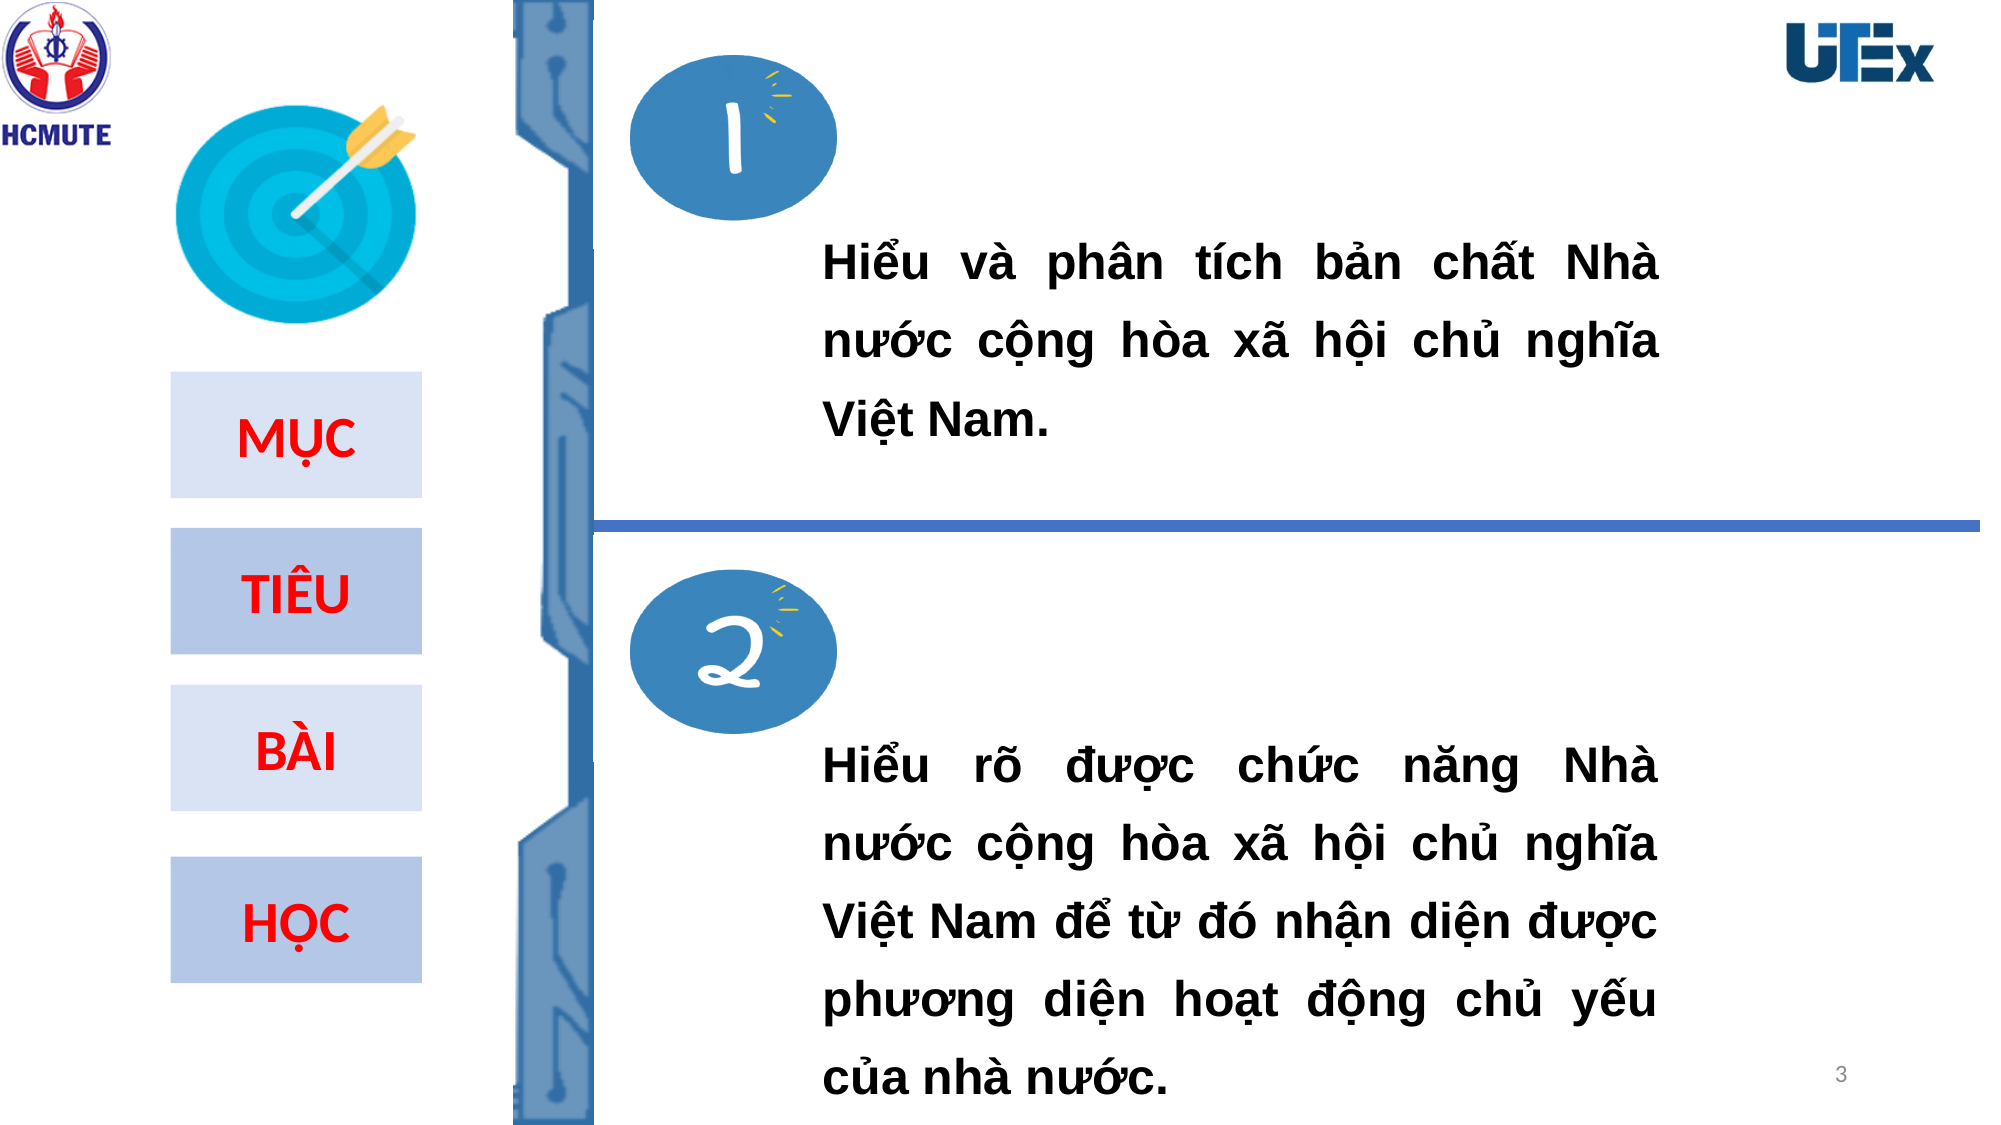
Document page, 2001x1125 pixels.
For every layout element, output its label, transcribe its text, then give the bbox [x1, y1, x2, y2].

picture [0, 0, 120, 149]
text_box [170, 371, 423, 499]
slide_number 3 [1412, 1042, 1863, 1103]
picture [1781, 20, 1947, 91]
picture [512, 0, 880, 1125]
text_box Hiểu và phân tích bản chất Nhà nước cộng hòa xã hội chủ nghĩa Việt Nam. [808, 204, 1675, 454]
picture [170, 100, 422, 329]
text_box [170, 527, 423, 655]
text_box TIÊU [170, 548, 422, 634]
text_box [170, 856, 423, 984]
text_box HỌC [170, 877, 422, 962]
text_box BÀI [170, 705, 422, 790]
text_box Hiểu rõ được chức năng Nhà nước cộng hòa xã hội chủ nghĩa Việt Nam để từ đó nhận diện được phương diện hoạt động chủ yếu của nhà nước. [808, 707, 1673, 1112]
text_box [170, 684, 423, 812]
text_box MỤC [170, 392, 422, 477]
